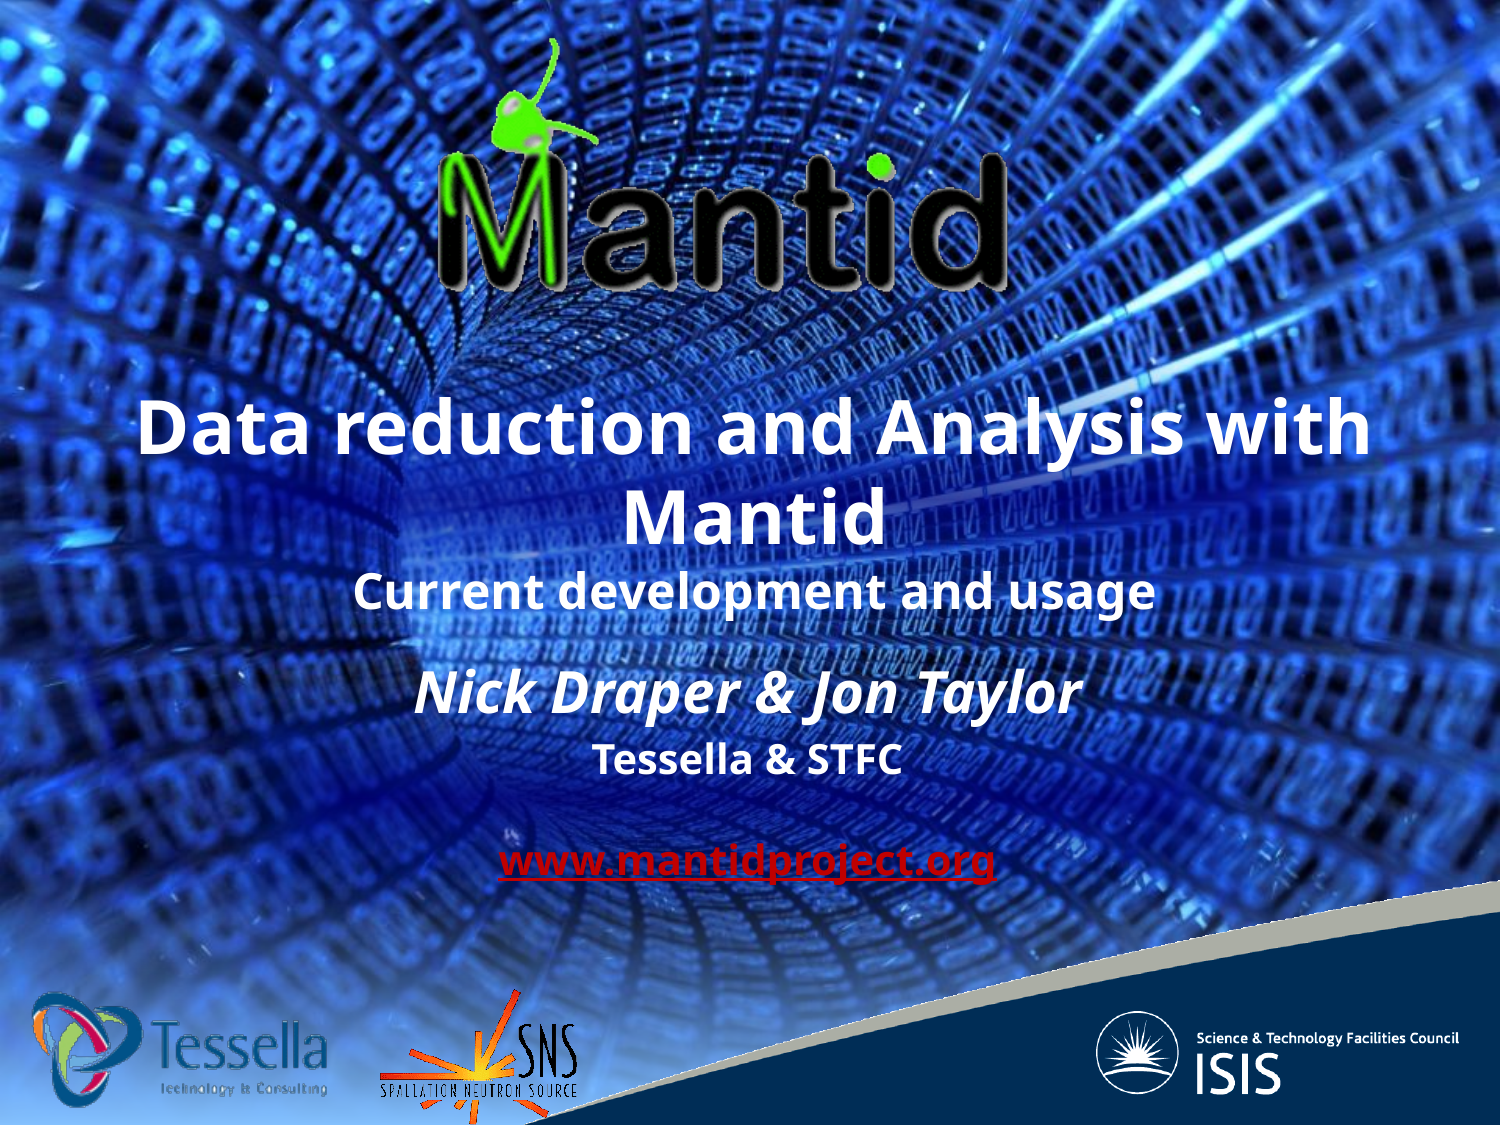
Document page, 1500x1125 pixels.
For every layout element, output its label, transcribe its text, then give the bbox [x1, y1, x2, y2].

picture [0, 0, 1500, 1125]
subtitle Nick Draper & Jon Taylor Tessella & STFC www.mantidproject.org [222, 679, 1273, 918]
title Data reduction and Analysis with Mantid Current development and usage [116, 351, 1393, 648]
